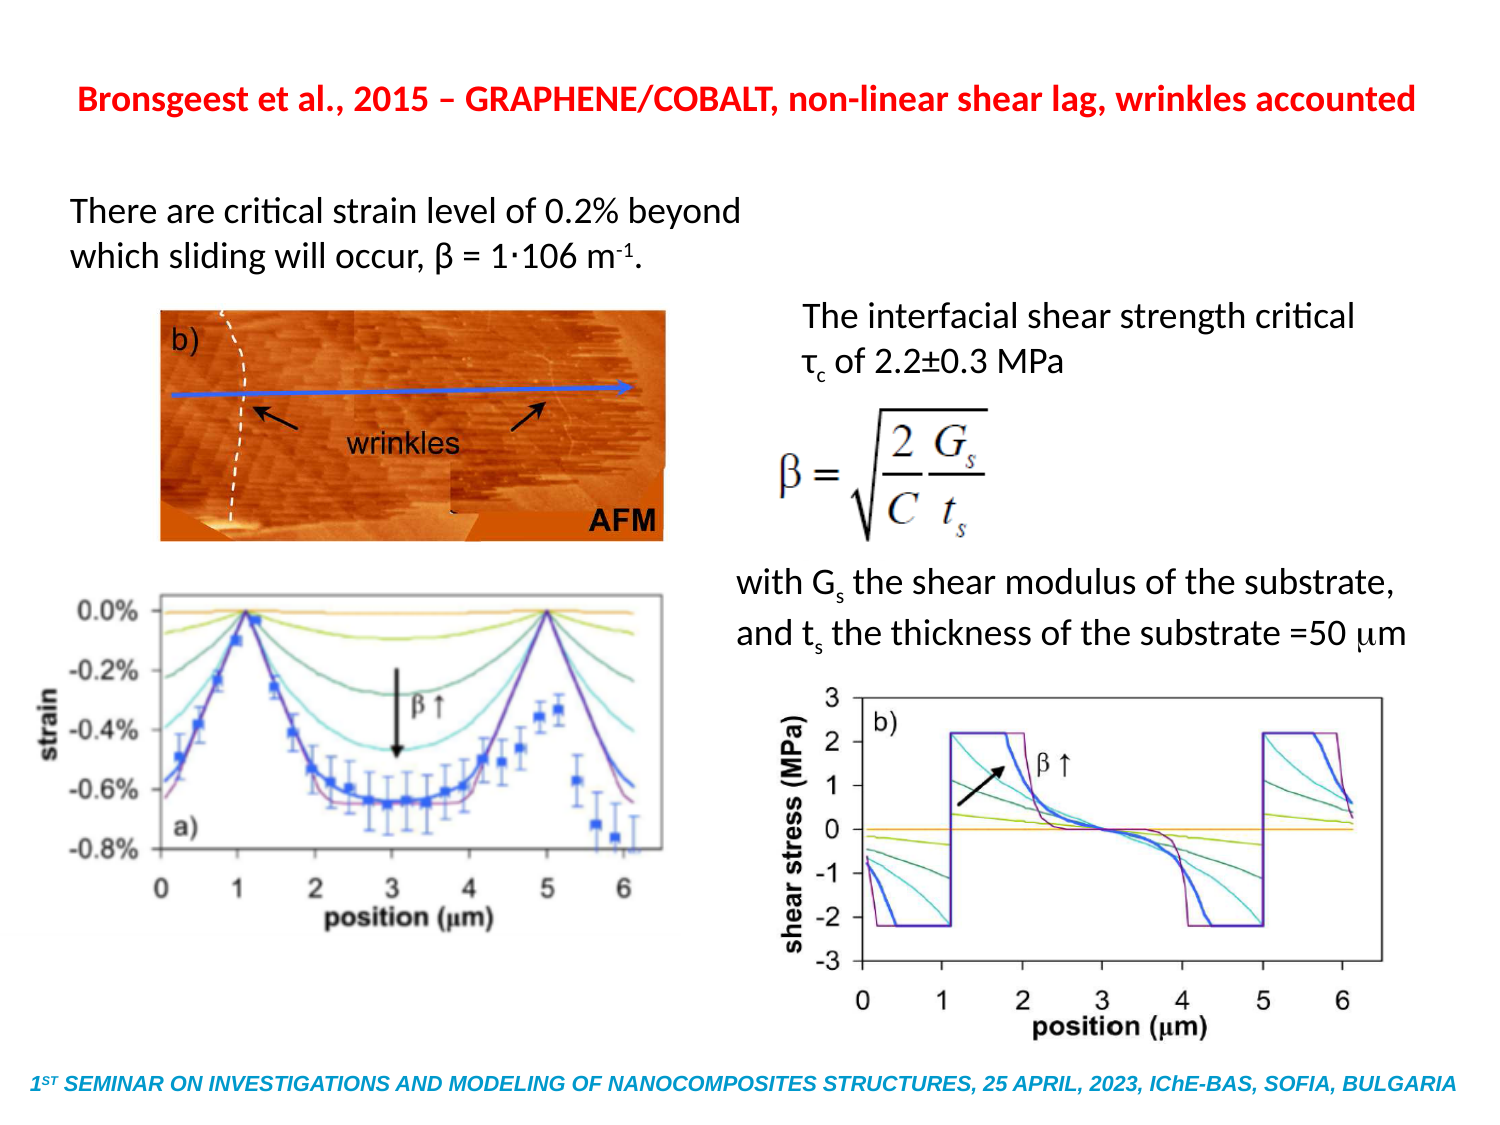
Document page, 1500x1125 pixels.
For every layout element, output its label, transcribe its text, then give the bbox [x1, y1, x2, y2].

picture [146, 302, 678, 558]
picture [765, 404, 1008, 561]
text_box There are critical strain level of 0.2% beyond which sliding will occur, β = 1⋅106 m-1. [54, 178, 805, 284]
text_box with Gs the shear modulus of the substrate, and ts the thickness of the substrate =50 m [721, 549, 1472, 667]
picture [693, 680, 1420, 1044]
text_box The interfacial shear strength critical τc of 2.2±0.3 MPa [787, 283, 1400, 395]
text_box Bronsgeest et al., 2015 – GRAPHENE/COBALT, non-linear shear lag, wrinkles accounted [62, 62, 1450, 127]
text_box 1ST SEMINAR ON INVESTIGATIONS AND MODELING OF NANOCOMPOSITES STRUCTURES, 25 APRIL, 2023, IChE-BAS, SOFIA, BULGARIA [15, 1062, 1500, 1104]
picture [0, 574, 681, 936]
